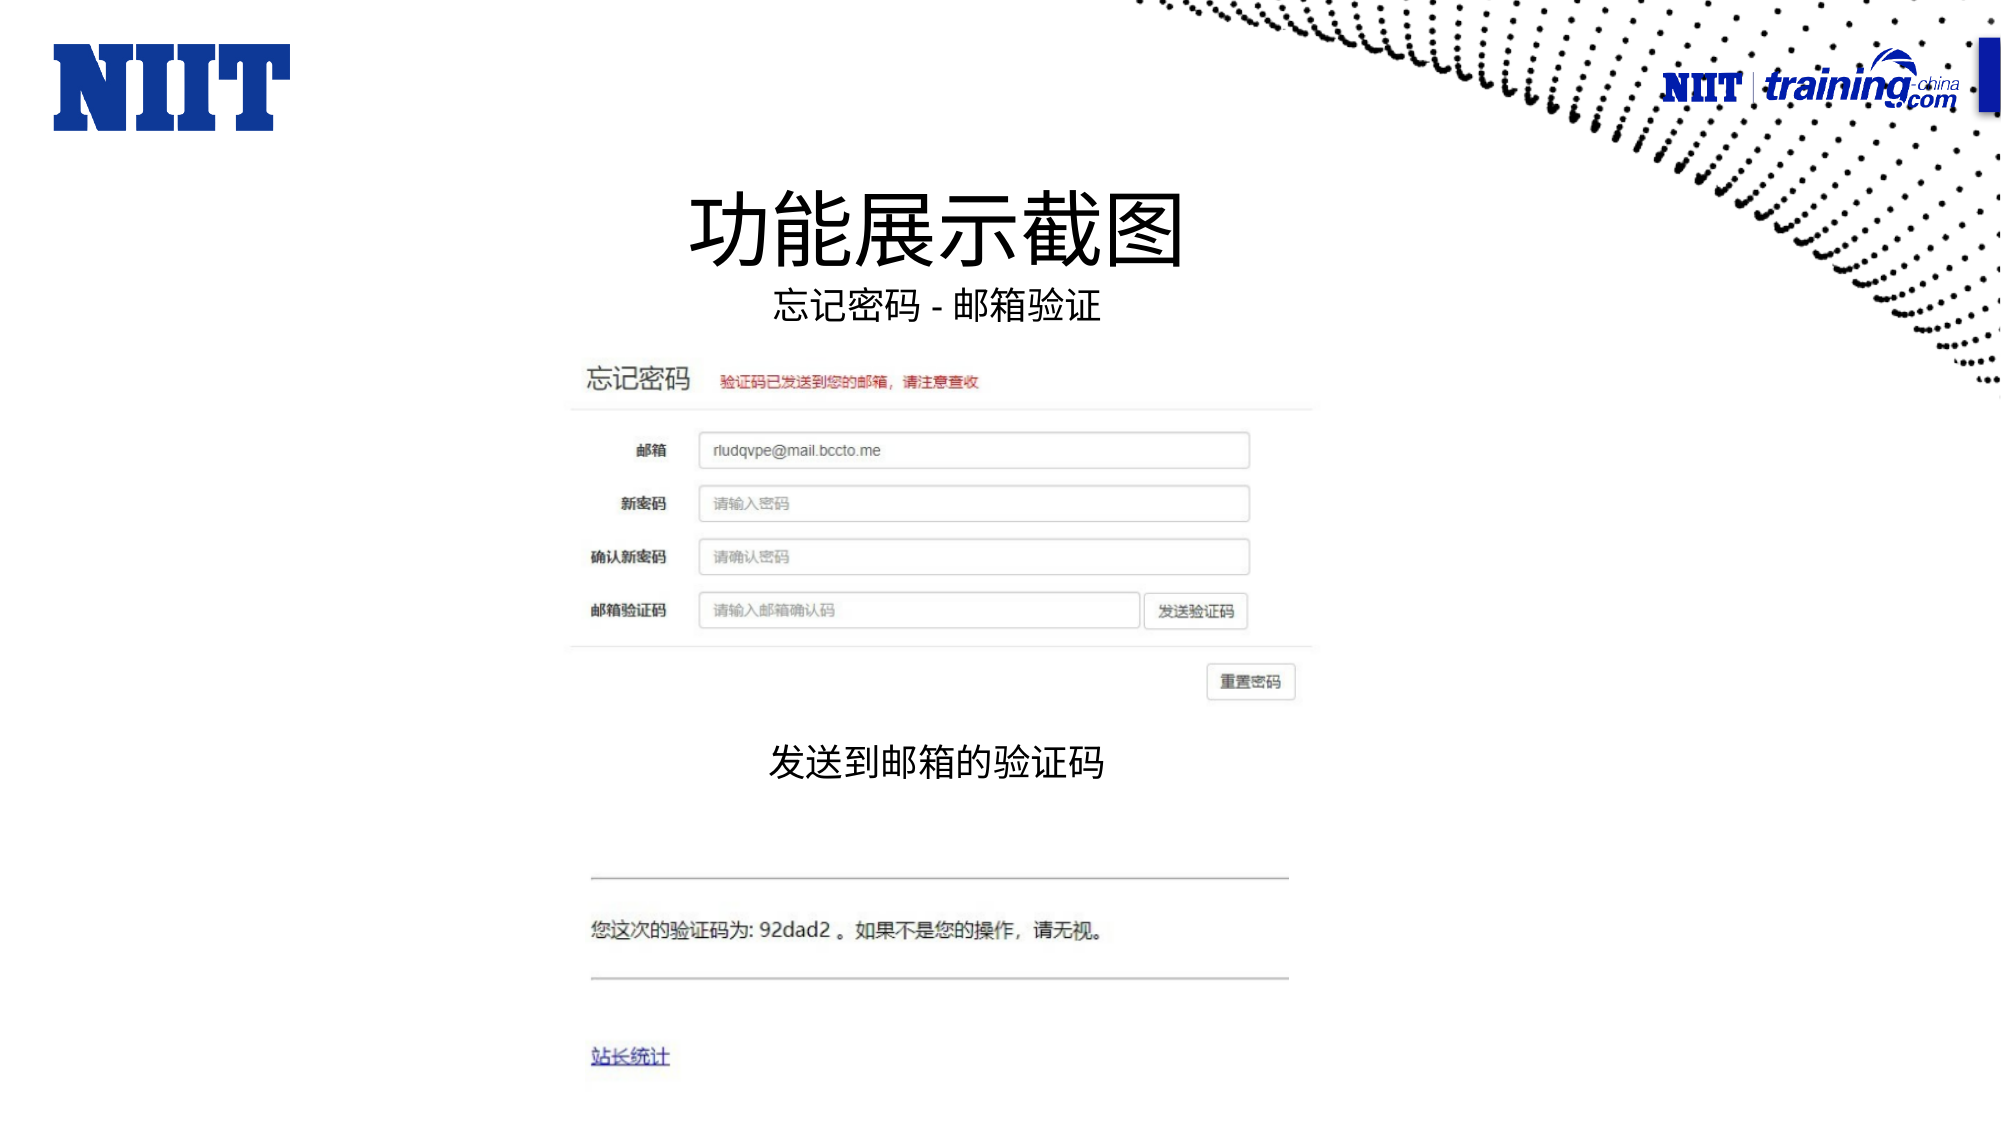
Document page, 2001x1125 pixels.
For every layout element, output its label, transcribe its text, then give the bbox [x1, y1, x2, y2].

picture [32, 17, 313, 158]
text_box 忘记密码-邮箱验证 [644, 274, 1231, 335]
text_box 发送到邮箱的验证码 [703, 732, 1171, 792]
title 功能展示截图 [296, 102, 1578, 352]
picture [585, 834, 1289, 1099]
picture [524, 0, 2001, 1002]
